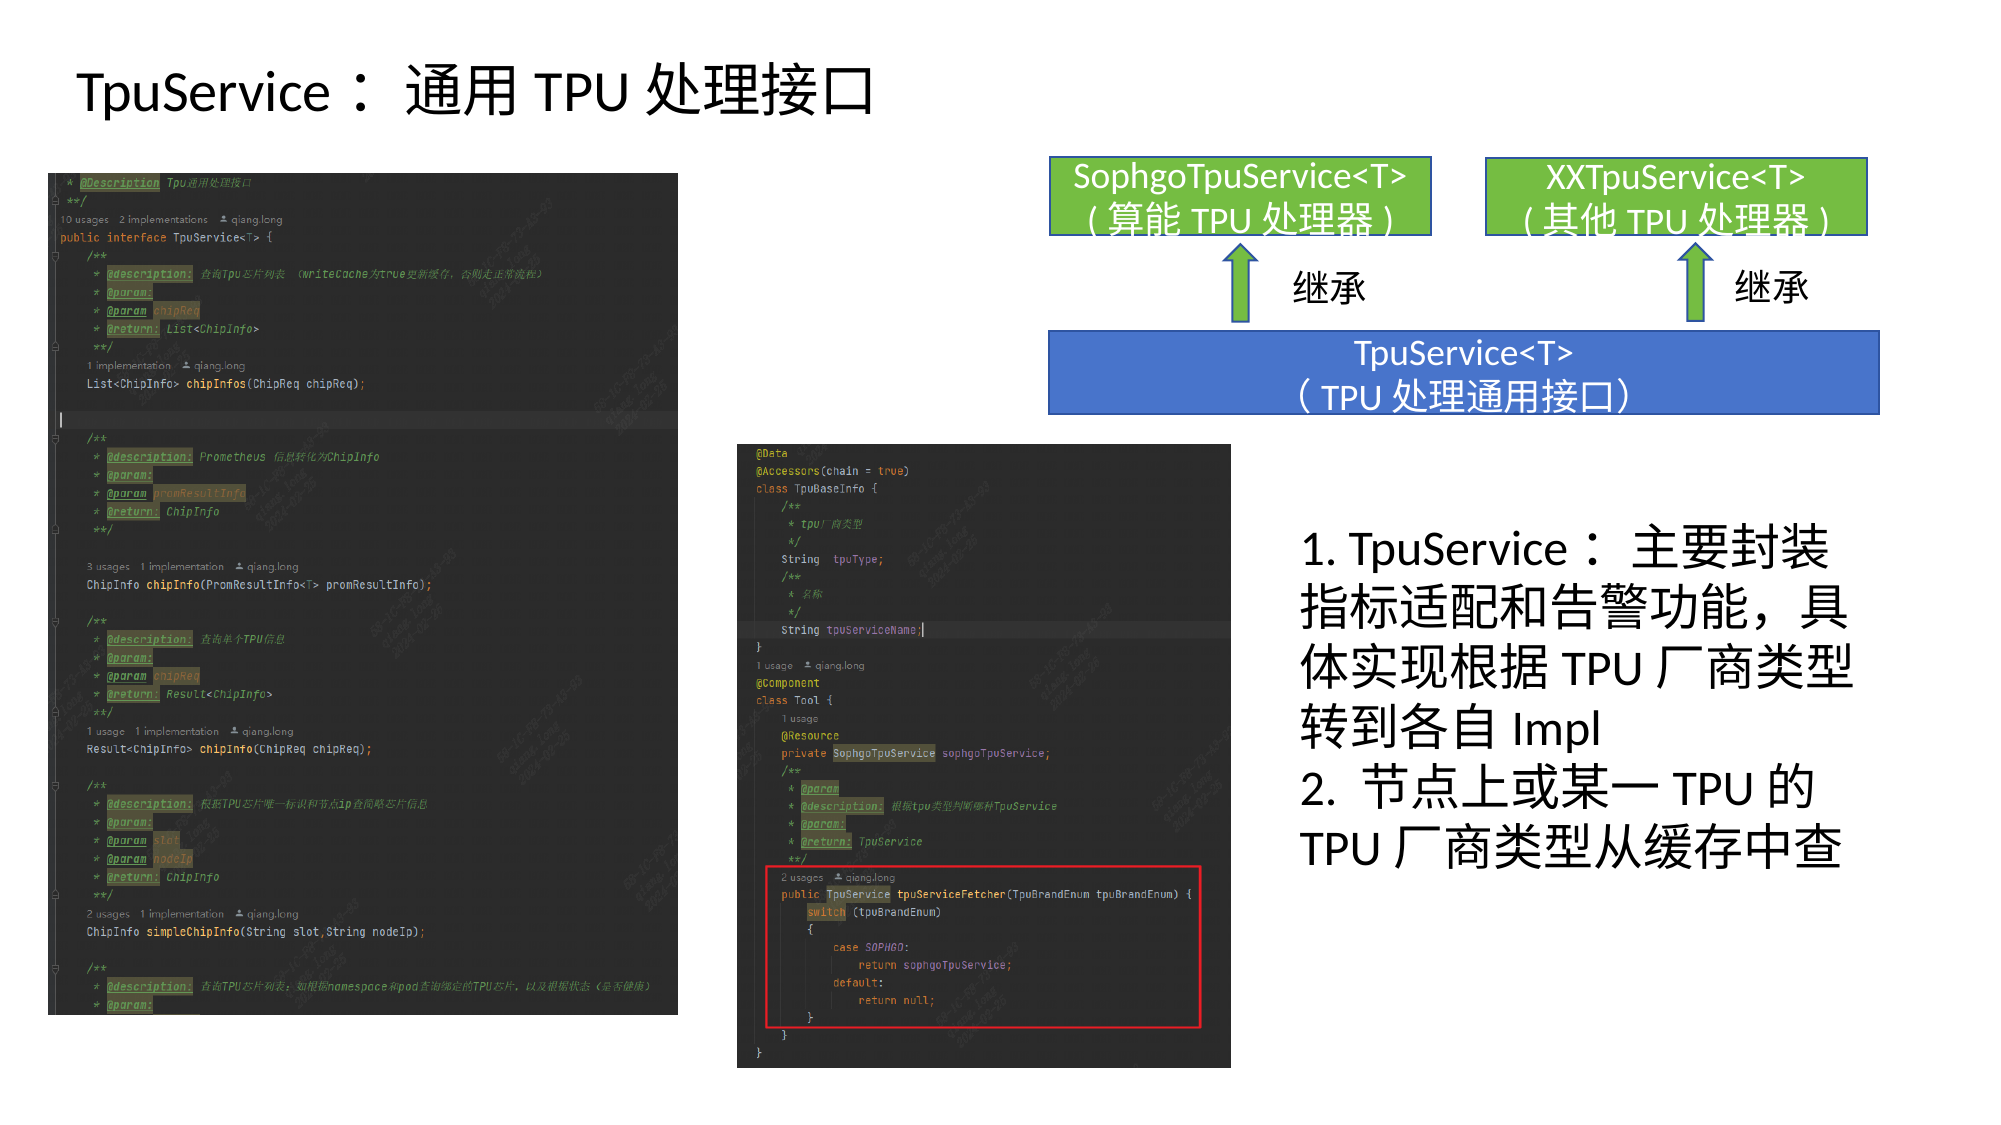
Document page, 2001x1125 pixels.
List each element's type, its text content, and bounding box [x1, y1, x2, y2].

text_box 继承 [1277, 257, 1383, 318]
picture [47, 173, 678, 1016]
text_box SophgoTpuService<T> (算能TPU处理器) [1049, 156, 1432, 236]
text_box TpuService：通用TPU处理接口 [61, 45, 1872, 131]
picture [737, 444, 1232, 1068]
text_box [1676, 241, 1715, 322]
text_box 1. TpuService：主要封装指标适配和告警功能，具体实现根据TPU厂商类型转到各自Impl 2. 节点上或某一TPU的 TPU厂商类型从缓存中查 [1284, 508, 1891, 1042]
text_box [1221, 242, 1260, 323]
text_box XXTpuService<T> (其他TPU处理器) [1485, 157, 1868, 236]
text_box TpuService<T> （TPU处理通用接口） [1048, 330, 1880, 415]
text_box 继承 [1720, 256, 1825, 317]
